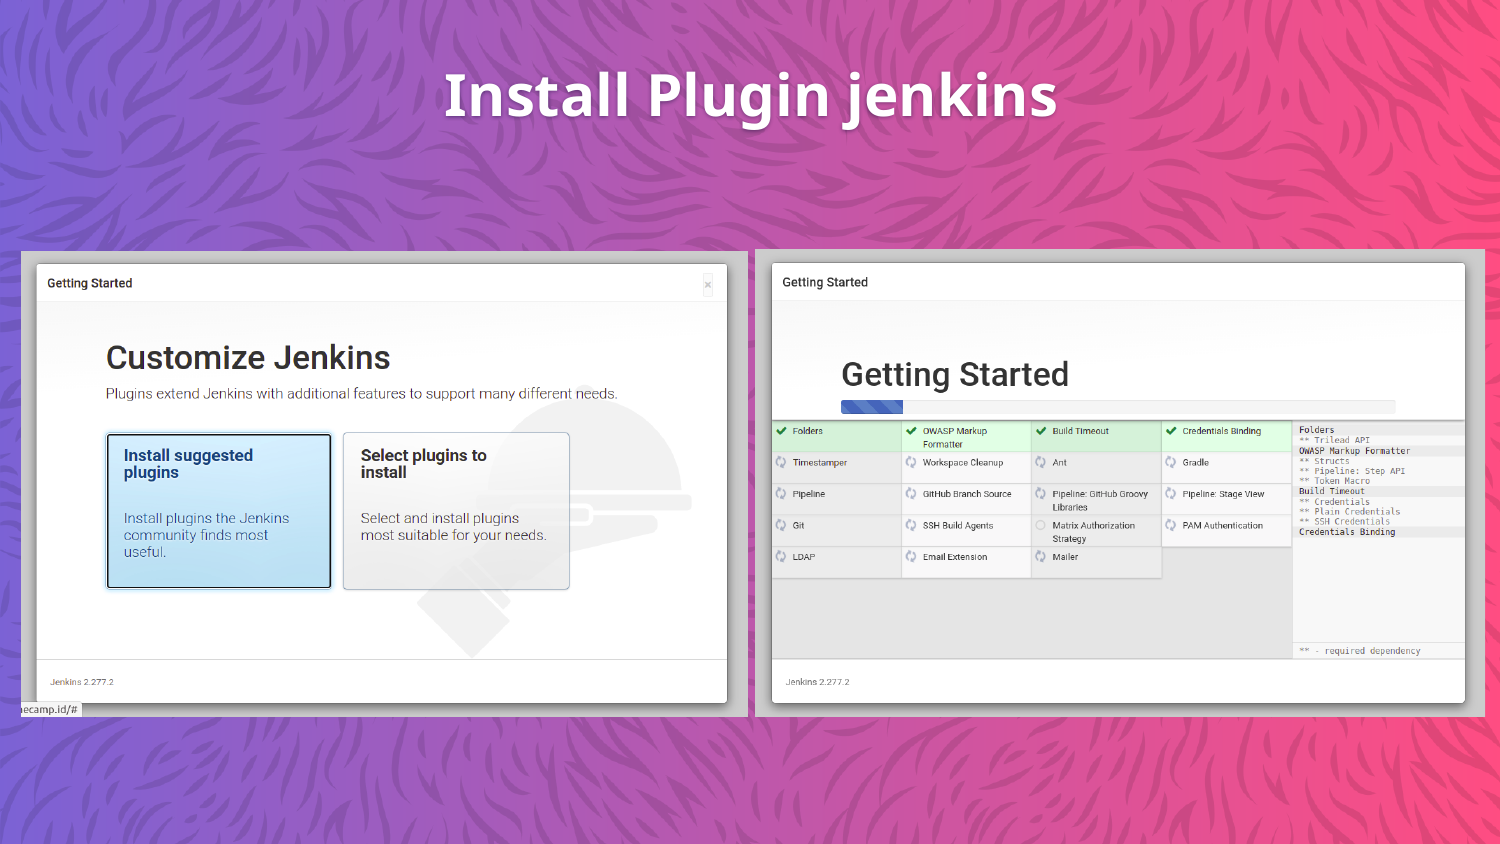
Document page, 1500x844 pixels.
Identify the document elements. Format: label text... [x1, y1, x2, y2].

picture [0, 0, 1500, 844]
title Install Plugin jenkins [198, 0, 1306, 130]
